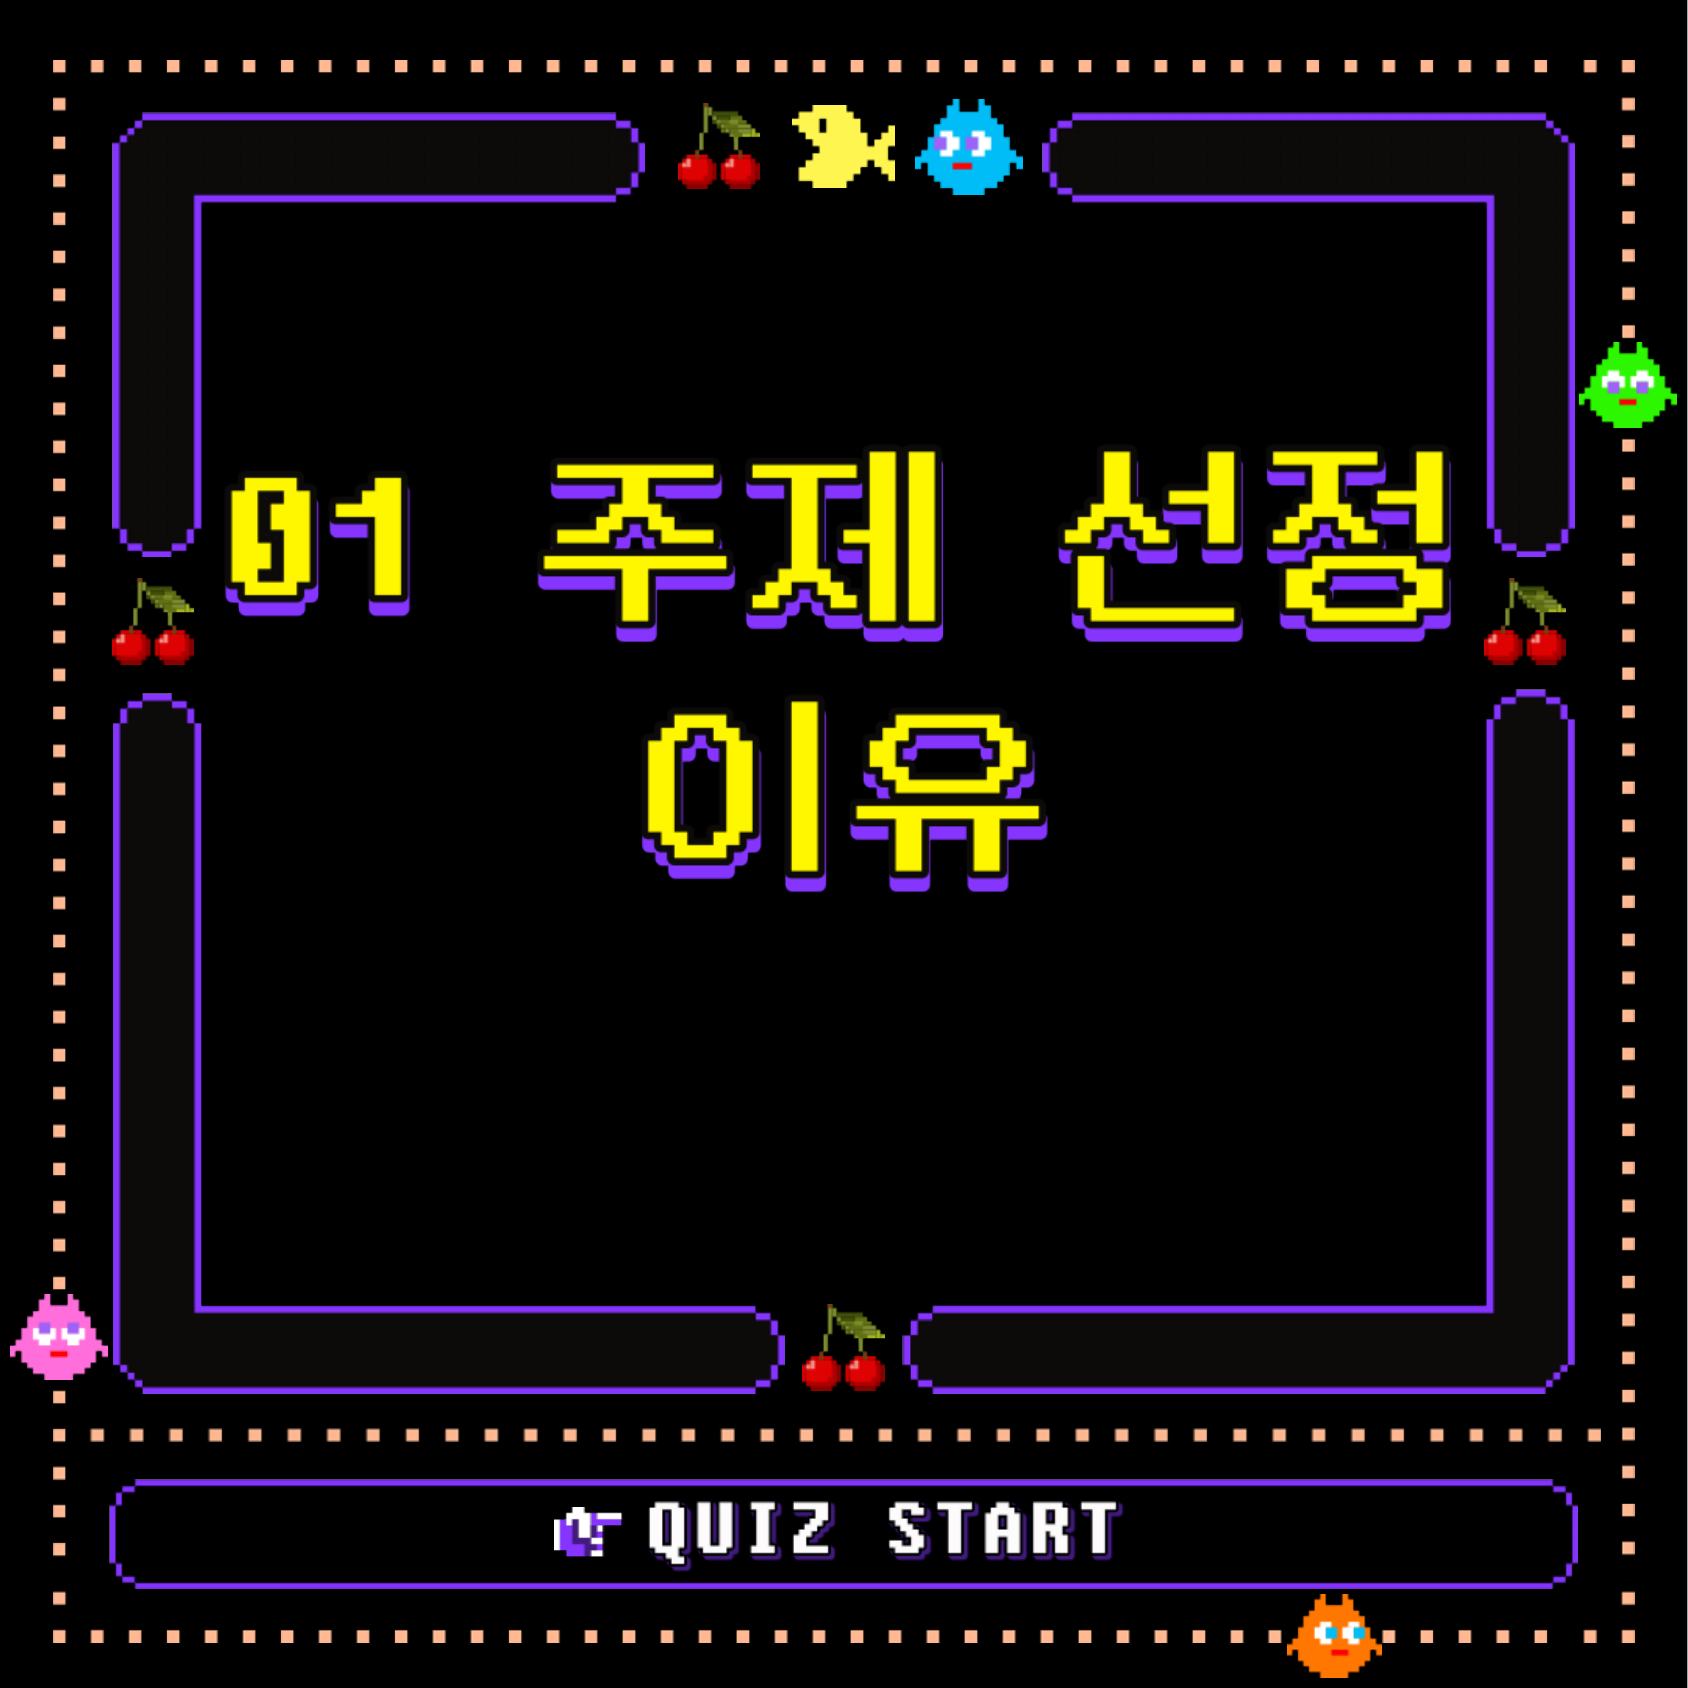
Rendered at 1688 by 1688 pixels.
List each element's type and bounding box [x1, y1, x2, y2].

picture [0, 72, 1688, 1688]
text_box [52, 60, 1635, 70]
text_box [914, 99, 1024, 195]
text_box [86, 1427, 1601, 1442]
text_box [792, 105, 895, 188]
text_box [1287, 1594, 1383, 1678]
text_box [678, 102, 761, 190]
